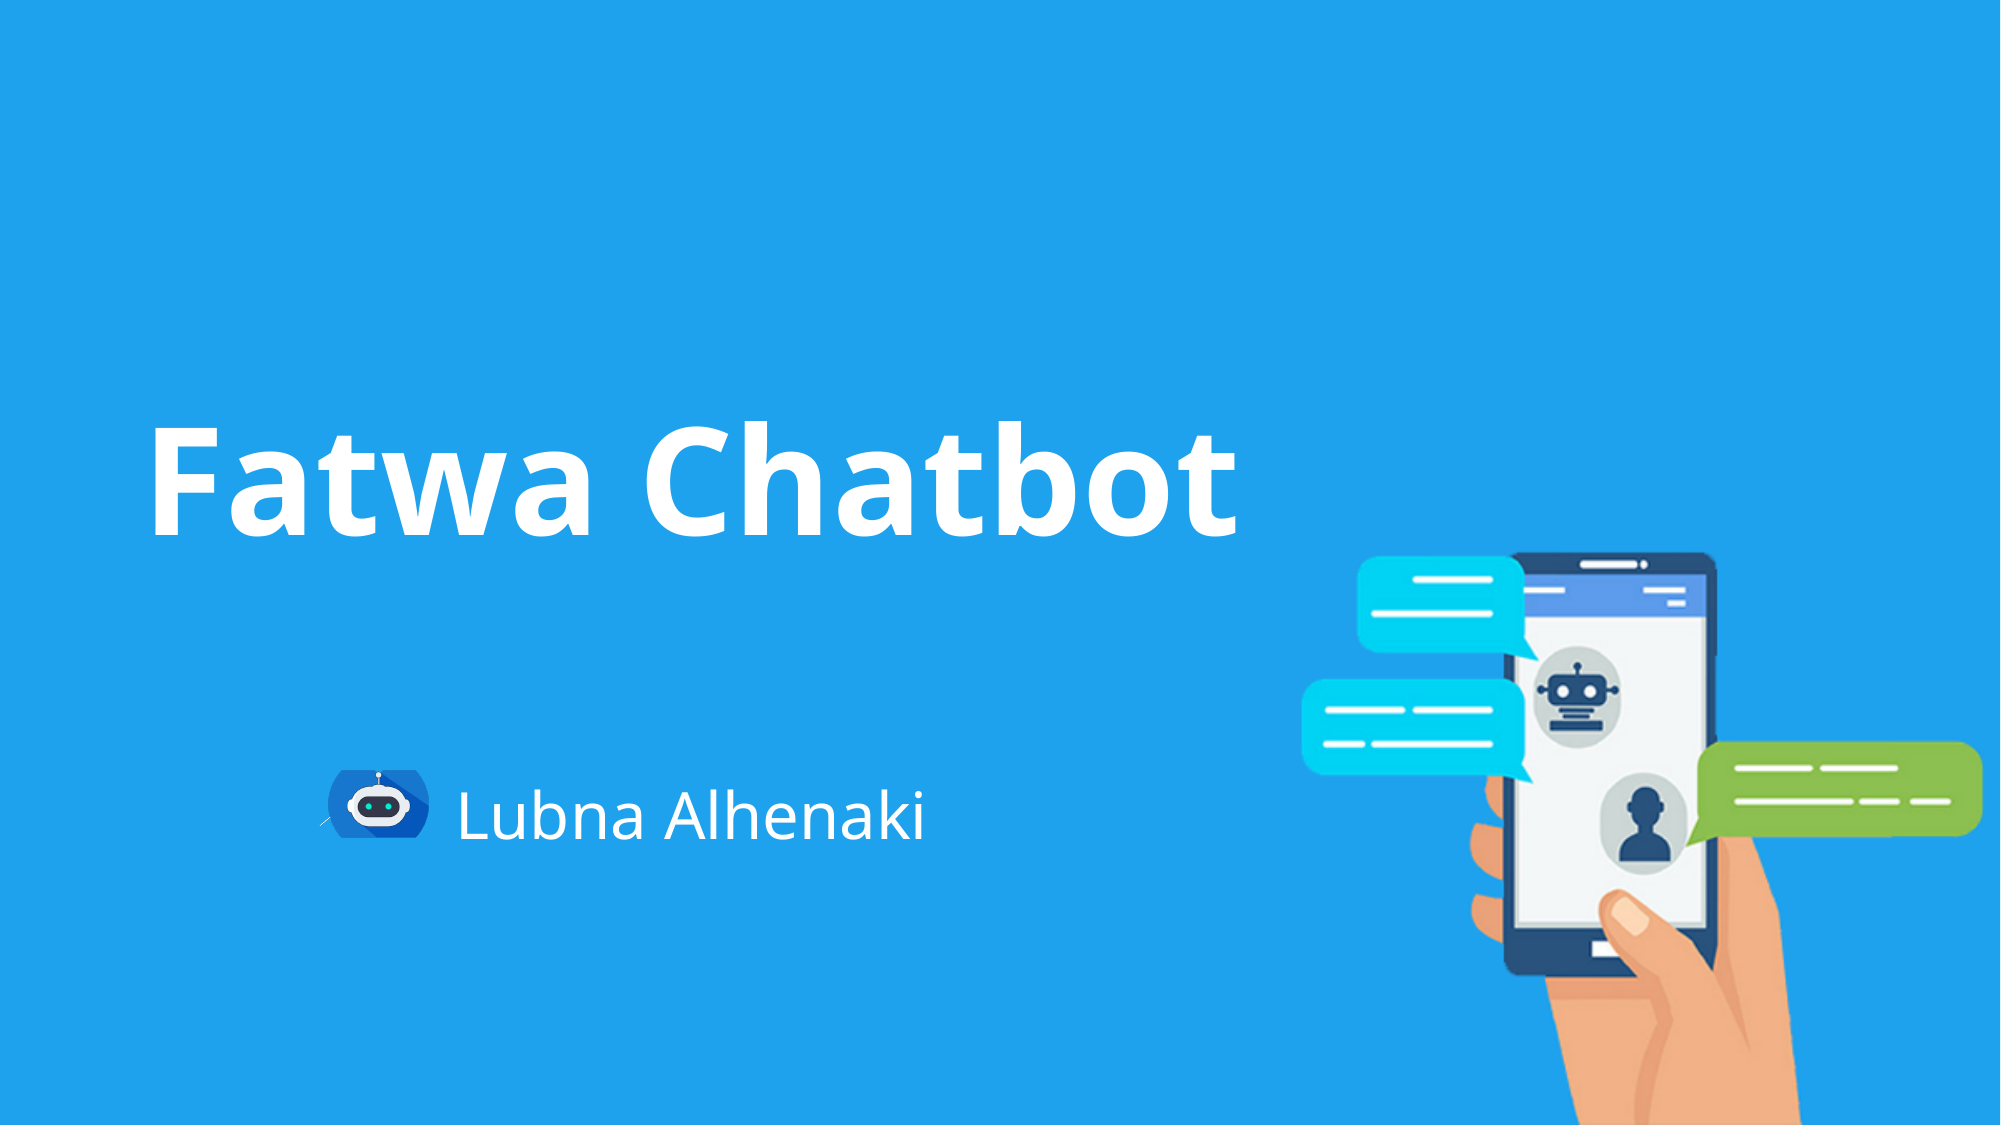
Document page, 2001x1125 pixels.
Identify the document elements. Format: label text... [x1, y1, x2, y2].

subtitle Lubna Alhenaki [46, 590, 1338, 863]
title Fatwa Chatbot [46, 184, 1338, 576]
picture [0, 0, 2001, 1125]
